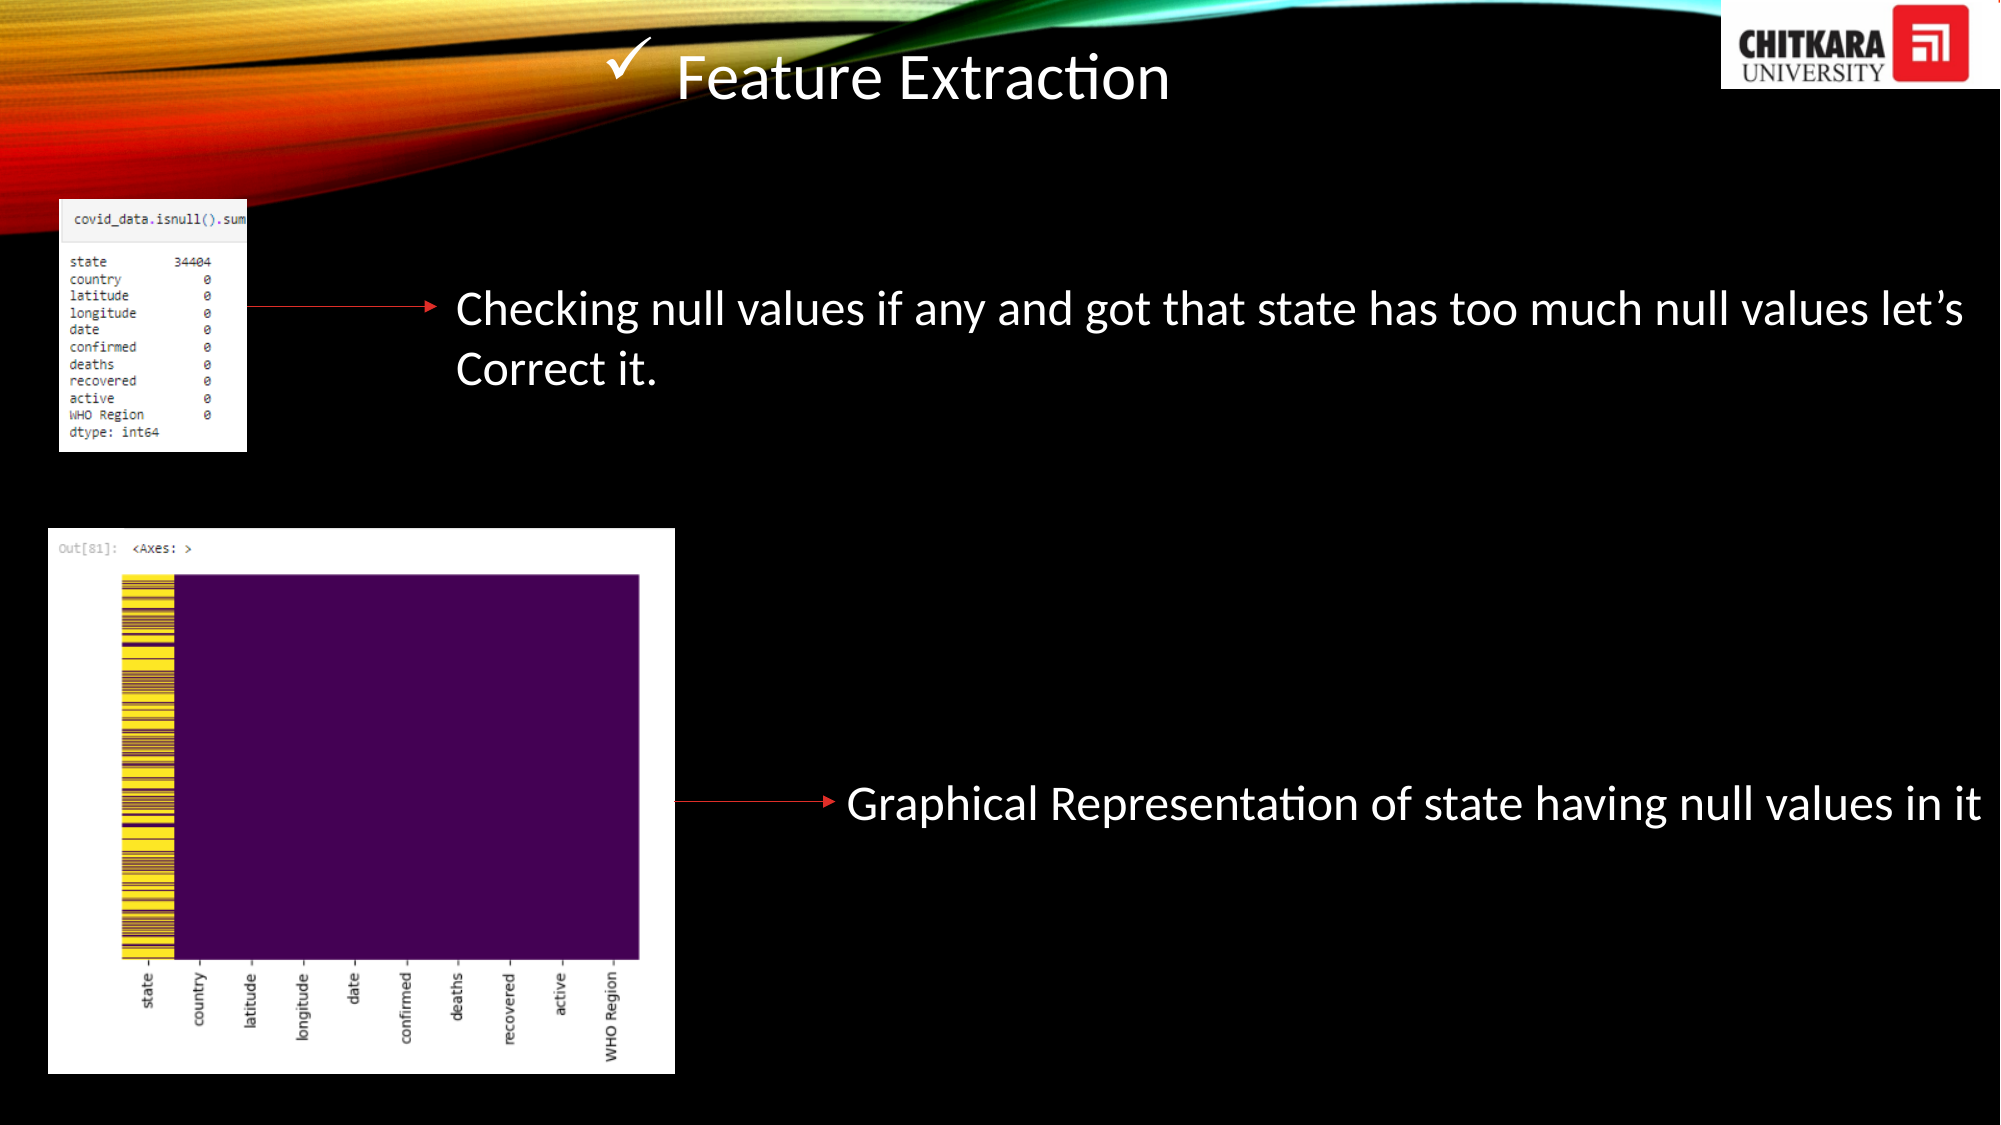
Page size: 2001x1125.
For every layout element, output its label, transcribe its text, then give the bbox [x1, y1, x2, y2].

picture [0, 0, 2000, 452]
text_box Graphical Representation of state having null values in it [831, 763, 1998, 838]
picture [47, 528, 675, 1074]
text_box Feature Extraction [586, 25, 1187, 121]
text_box Checking null values if any and got that state has too much null values let’s Correct it. [441, 268, 1991, 404]
